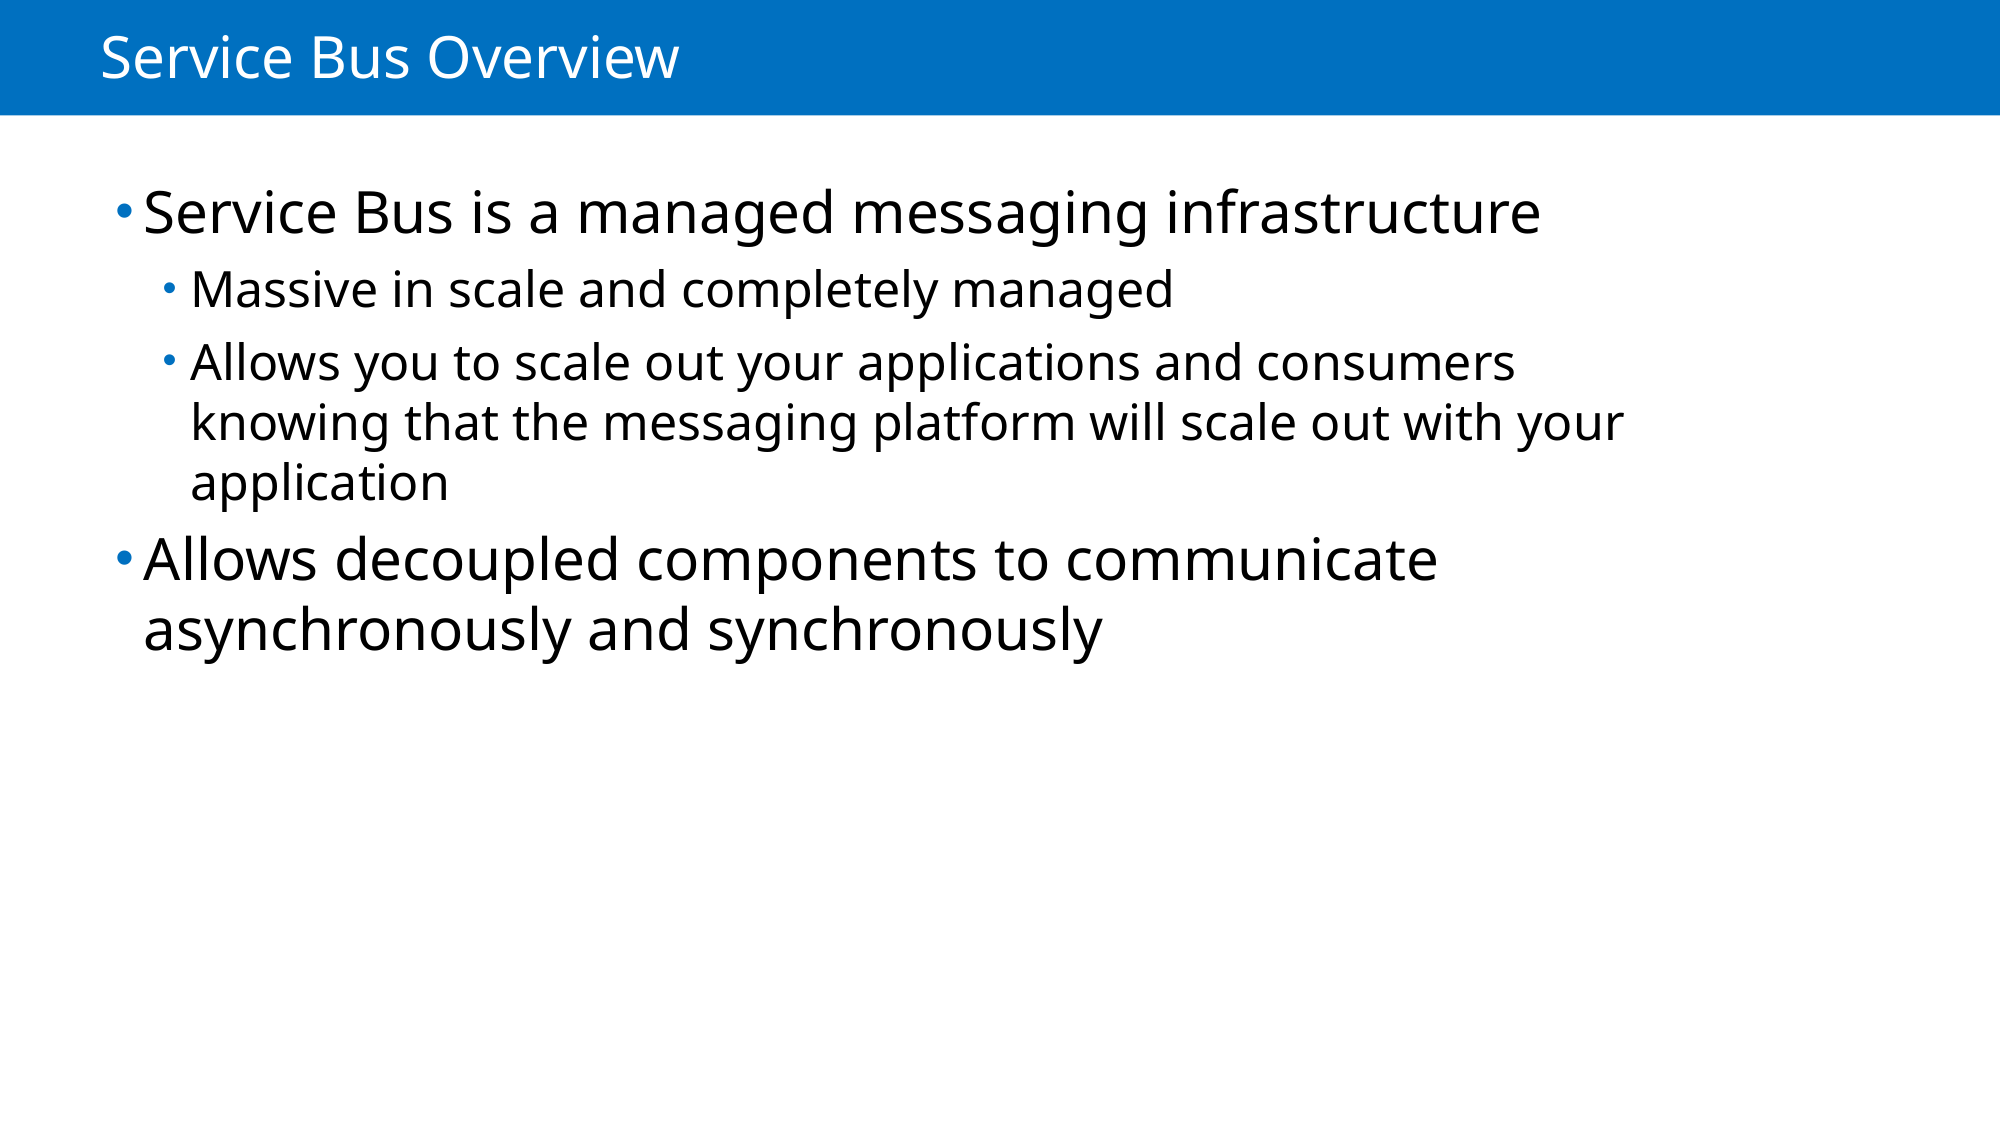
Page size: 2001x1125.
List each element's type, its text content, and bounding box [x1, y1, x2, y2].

title Service Bus Overview [100, 0, 1802, 122]
text_box Service Bus is a managed messaging infrastructure Massive in scale and completely managed Allows you to scale out your applications and consumers knowing that the messaging platform will scale out with your application Allows decoupled components to communicate asynchronously and synchronously [100, 167, 1658, 1012]
